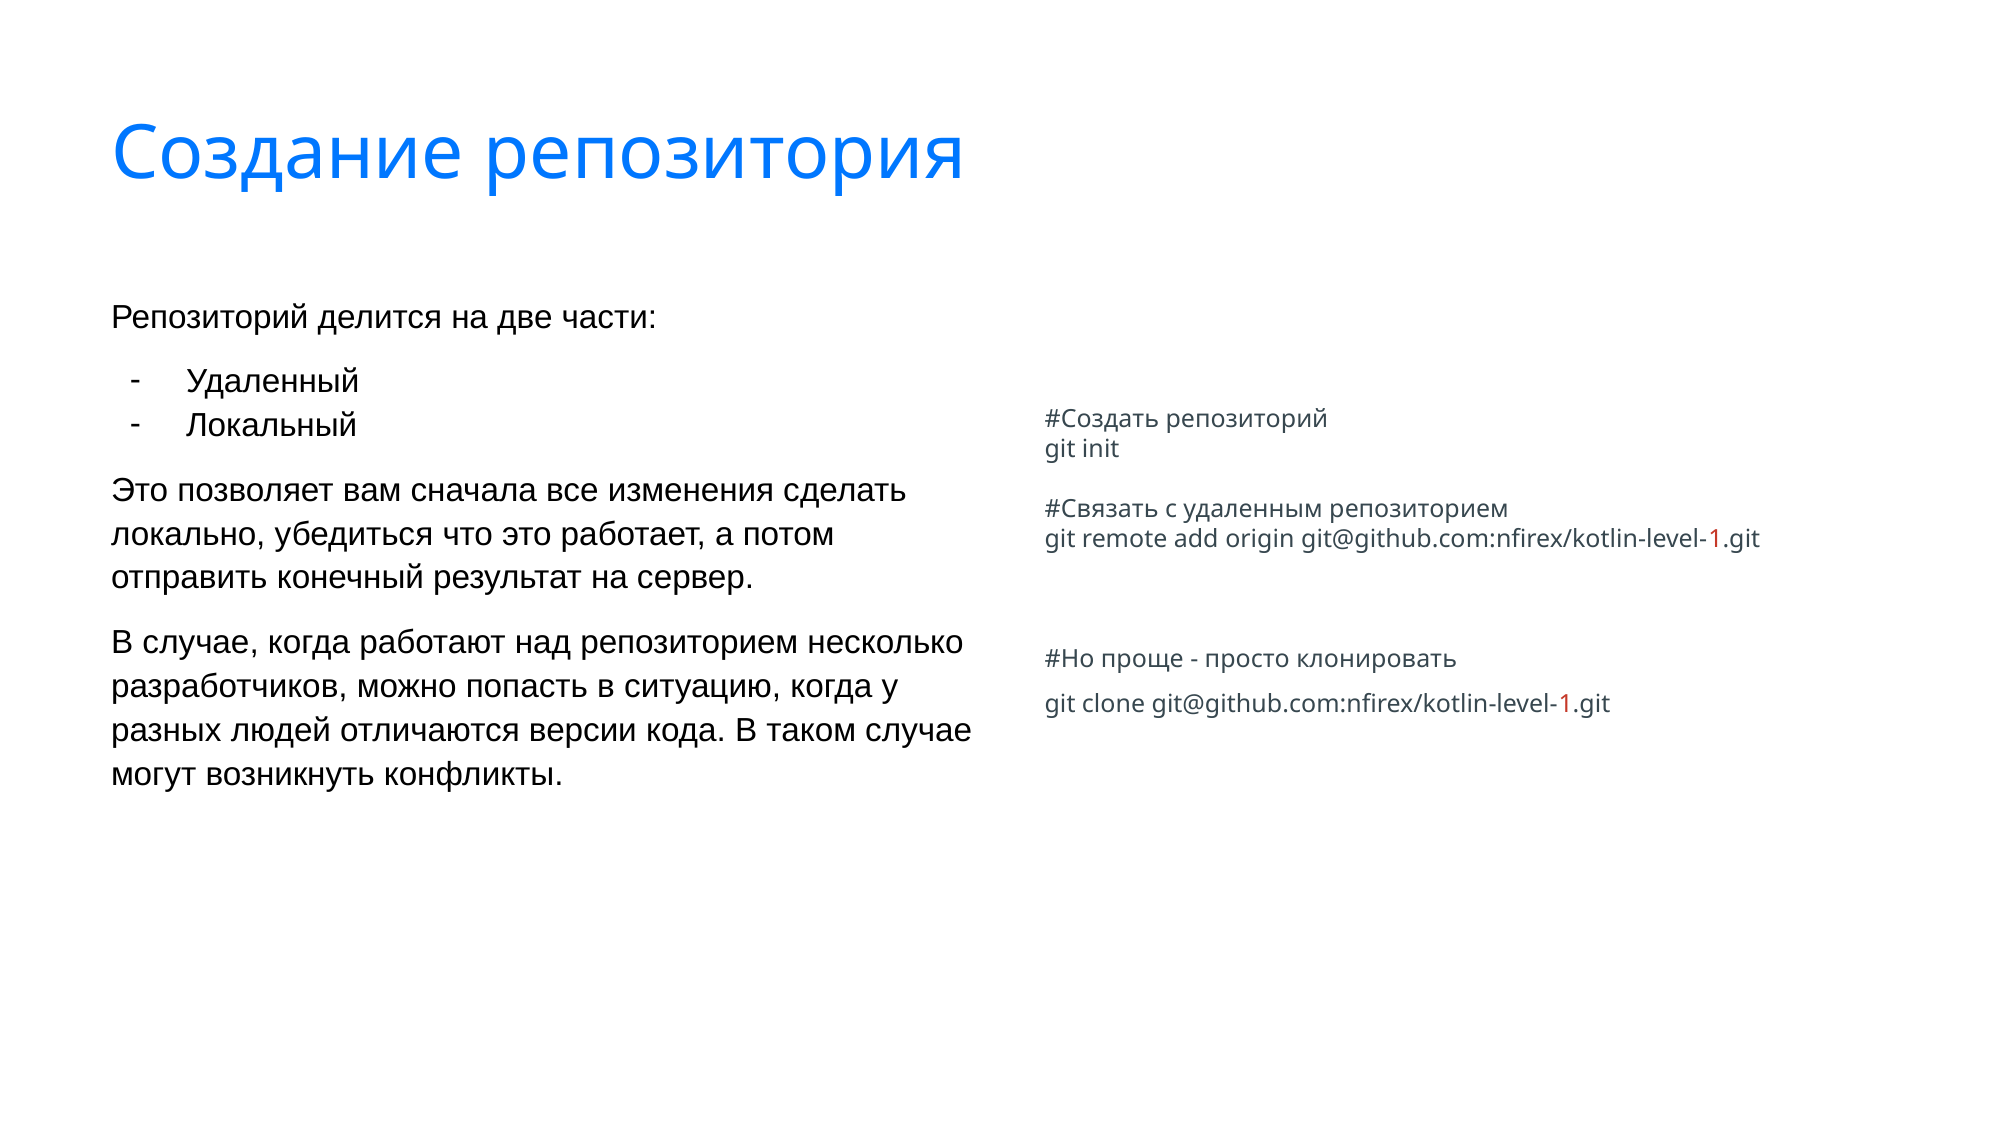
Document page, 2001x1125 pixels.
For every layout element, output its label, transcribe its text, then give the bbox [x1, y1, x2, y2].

title Создание репозитория [111, 113, 1892, 220]
text_box #Создать репозиторий git init #Связать с удаленным репозиторием git remote add origin git@github.com:nfirex/kotlin-level-1.git #Но проще - просто клонировать git clone git@github.com:nfirex/kotlin-level-1.git [1029, 387, 2000, 733]
list Репозиторий делится на две части: Удаленный Локальный Это позволяет вам сначала все изменения сделать локально, убедиться что это работает, а потом отправить конечный результат на сервер. В случае, когда работают над репозиторием несколько разработчиков, можно попасть в ситуацию, когда у разных людей отличаются версии кода. В таком случае могут возникнуть конфликты. [111, 290, 982, 1018]
